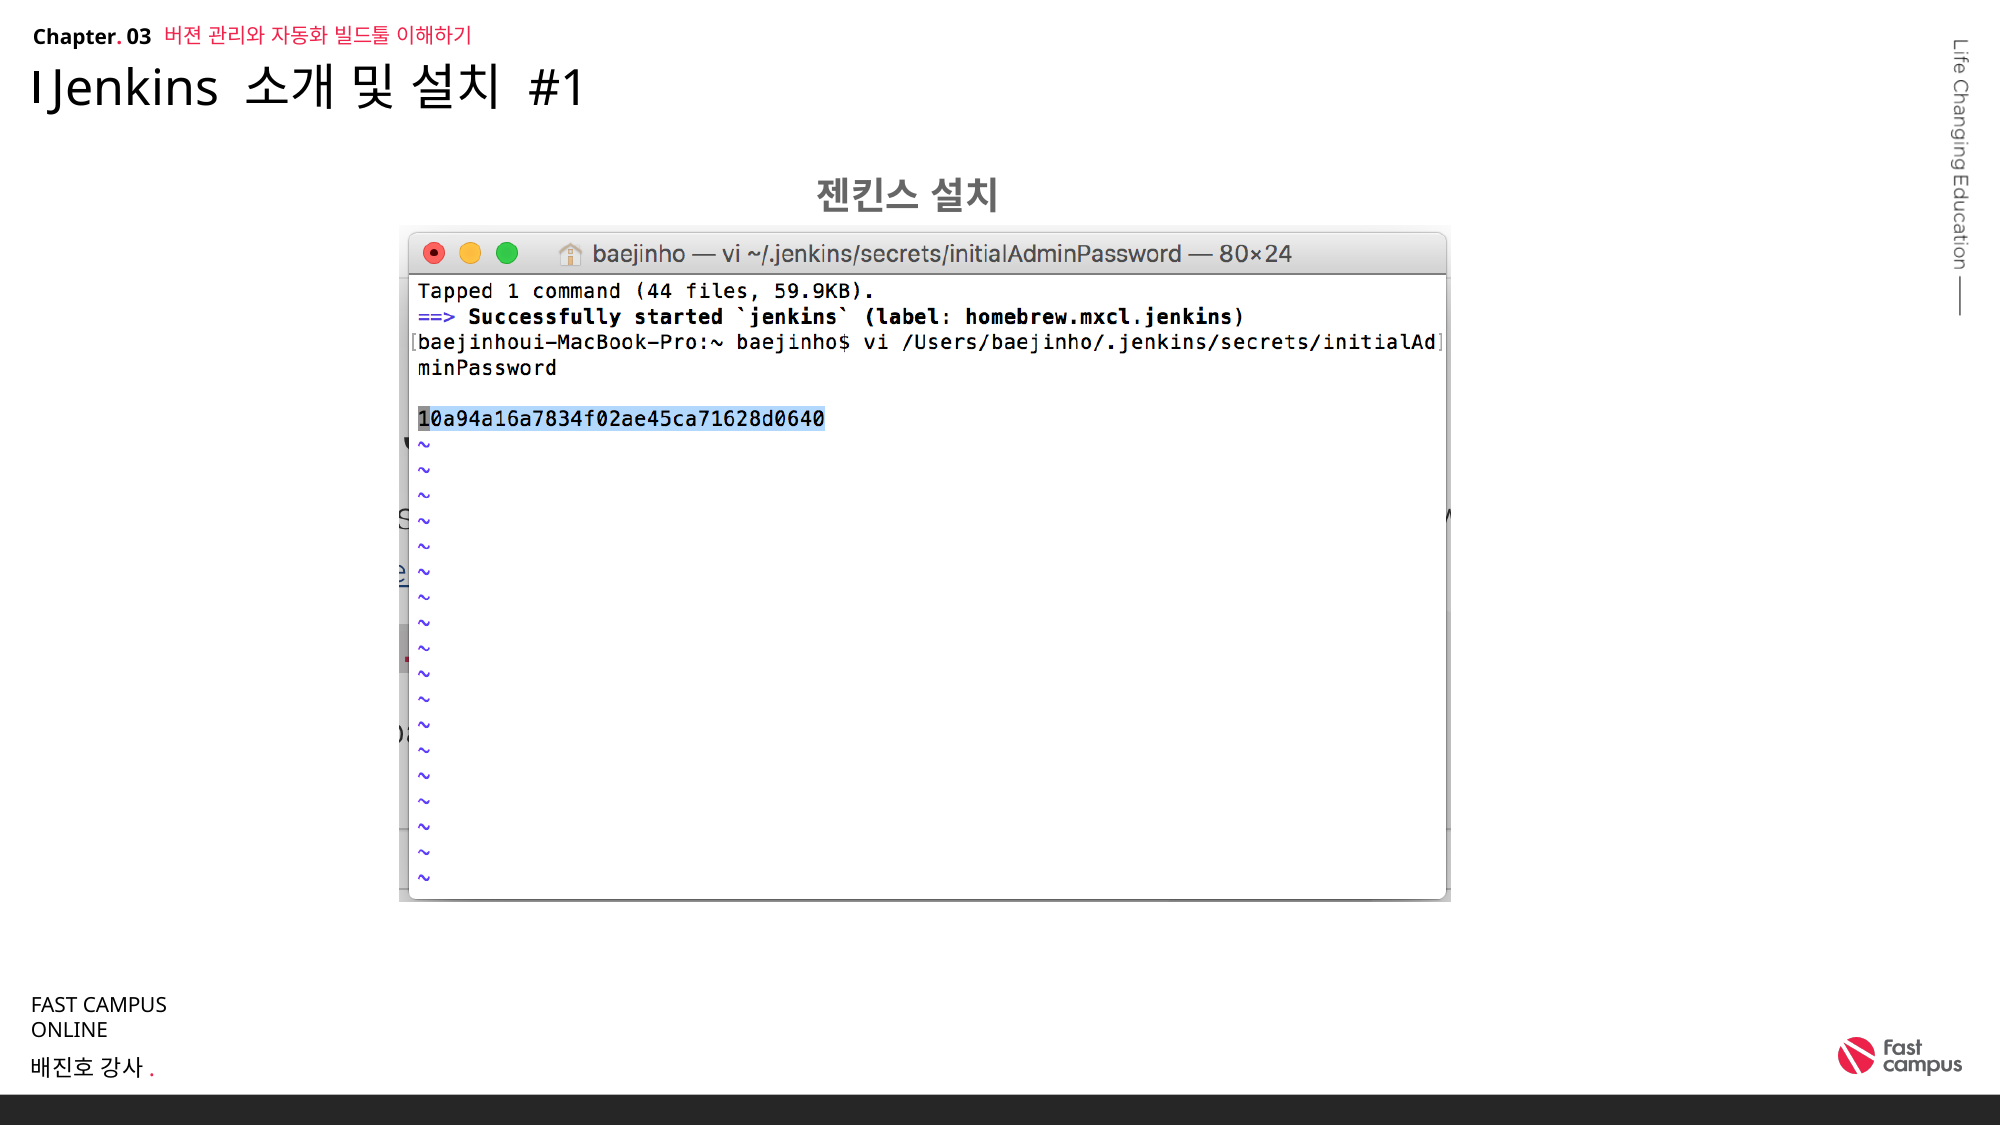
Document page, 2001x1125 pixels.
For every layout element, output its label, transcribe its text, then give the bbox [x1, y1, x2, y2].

text_box 젠킨스 설치 [801, 164, 1015, 225]
picture [399, 225, 1451, 902]
title Jenkins 소개 및 설치 #1 [36, 54, 1830, 111]
list 03 [111, 18, 150, 55]
picture [1838, 1037, 1962, 1076]
list 버젼 관리와 자동화 빌드툴 이해하기 [150, 18, 552, 55]
picture [1942, 23, 1981, 316]
